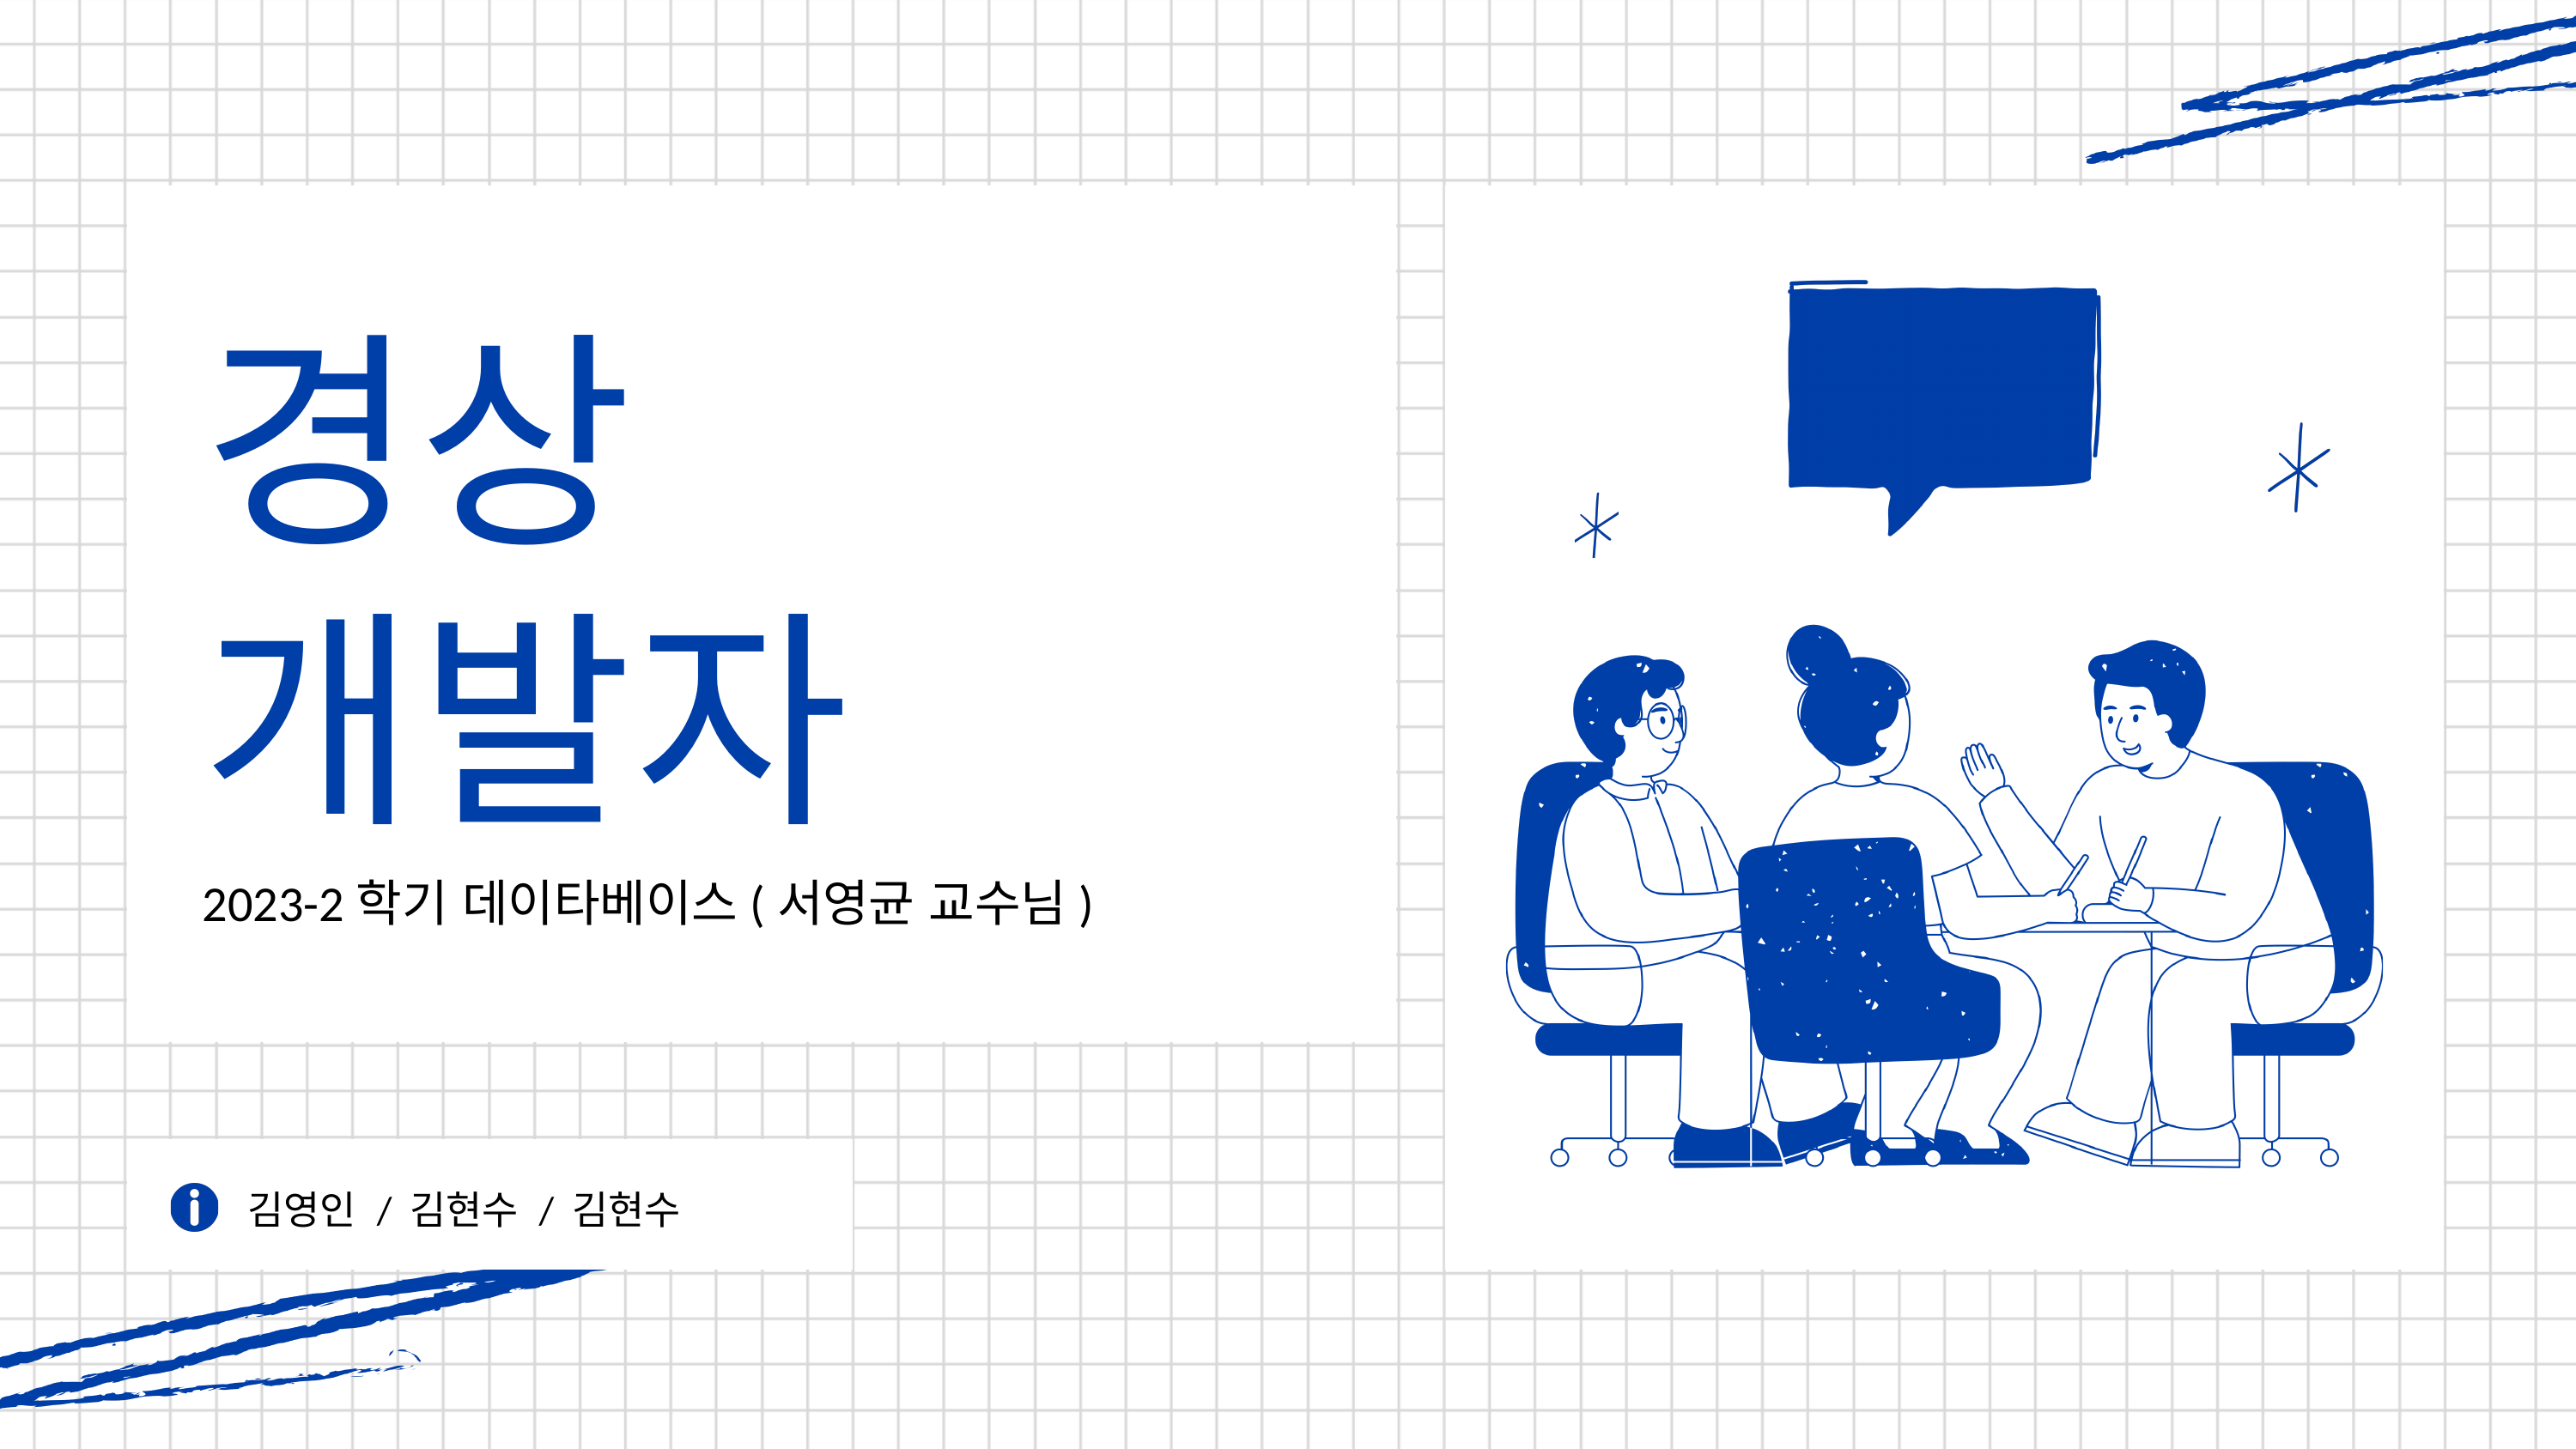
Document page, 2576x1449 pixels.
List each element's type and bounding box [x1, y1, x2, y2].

text_box [1444, 185, 2444, 1270]
text_box [202, 294, 1322, 932]
text_box [0, 0, 2576, 1449]
text_box [127, 1139, 854, 1270]
text_box [127, 185, 1397, 1042]
text_box [0, 1249, 635, 1449]
text_box [2083, 0, 2576, 165]
